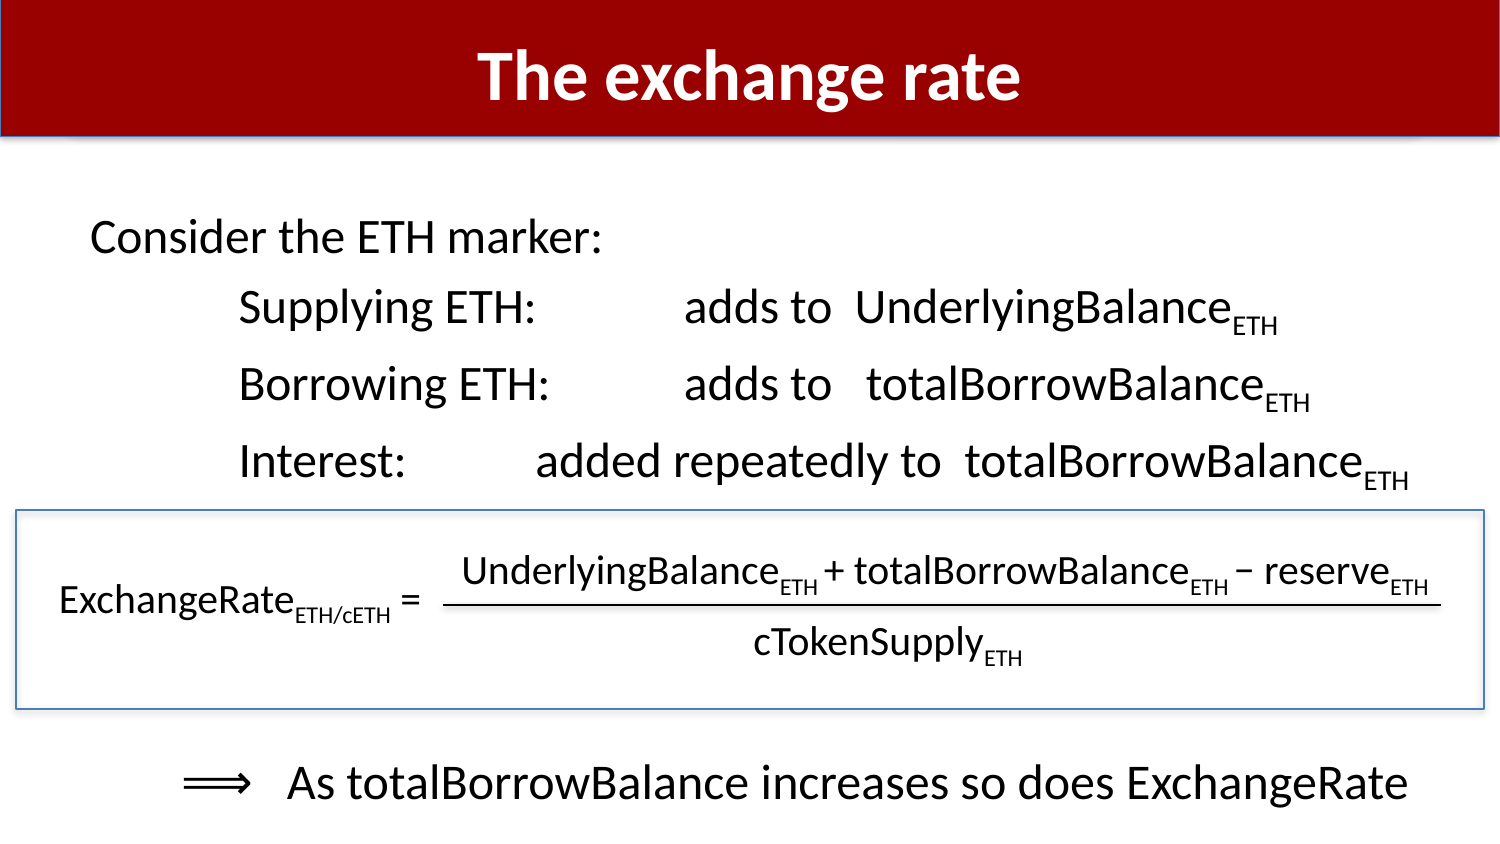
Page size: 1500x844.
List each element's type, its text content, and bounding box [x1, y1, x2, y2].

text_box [34, 535, 1459, 673]
text_box ⟹ As totalBorrowBalance increases so does ExchangeRate [166, 741, 1424, 817]
text_box [15, 509, 1485, 710]
title The exchange rate [75, 20, 1425, 123]
list Consider the ETH marker: Supplying ETH: adds to UnderlyingBalanceETH Borrowing ETH: adds to totalBorrowBalanceETH Interest: added repeatedly to totalBorrowBalanceETH [74, 196, 1485, 508]
